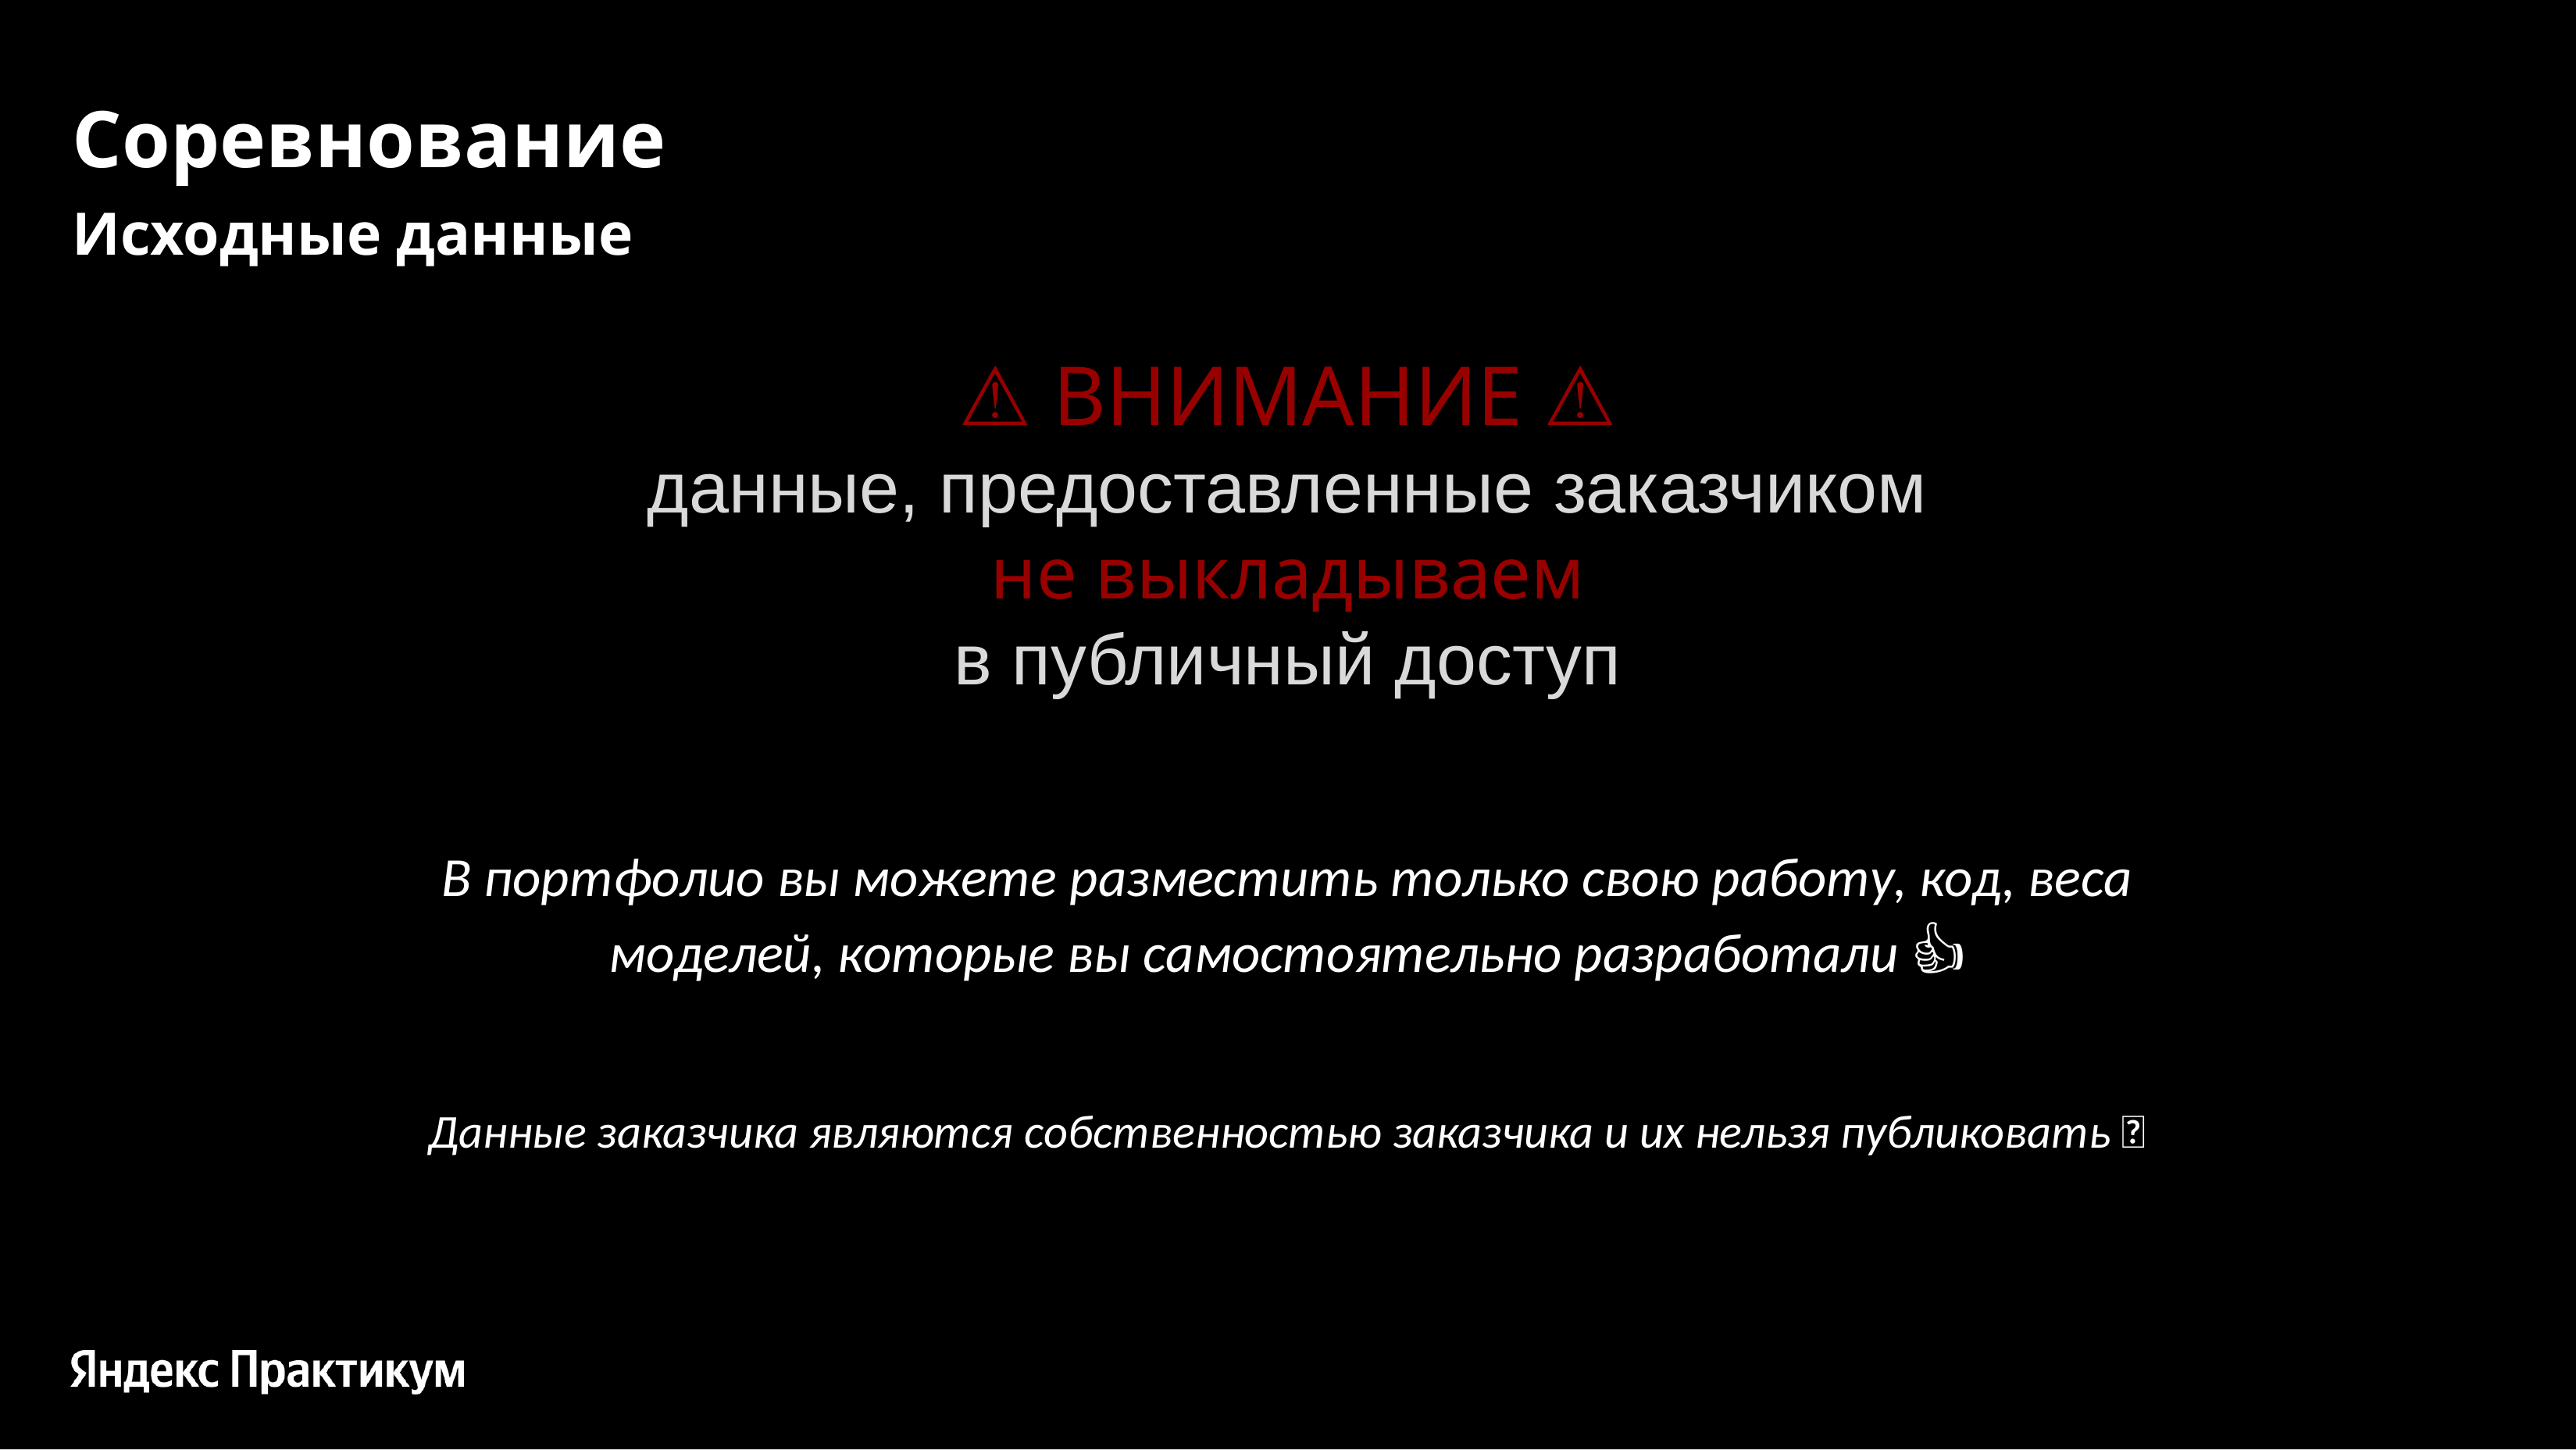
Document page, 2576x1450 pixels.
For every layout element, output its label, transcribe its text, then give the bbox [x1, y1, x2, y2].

text_box ⚠️ ВНИМАНИЕ ⚠️ данные, предоставленные заказчиком не выкладываем в публичный доступ [431, 332, 2145, 711]
title Соревнование Исходные данные [70, 65, 1483, 314]
picture [70, 1350, 465, 1395]
text_box В портфолио вы можете разместить только свою работу, код, веса моделей, которые вы самостоятельно разработали 👍 Данные заказчика являются собственностью заказчика и их нельзя публиковать 🙏 [333, 819, 2243, 1170]
